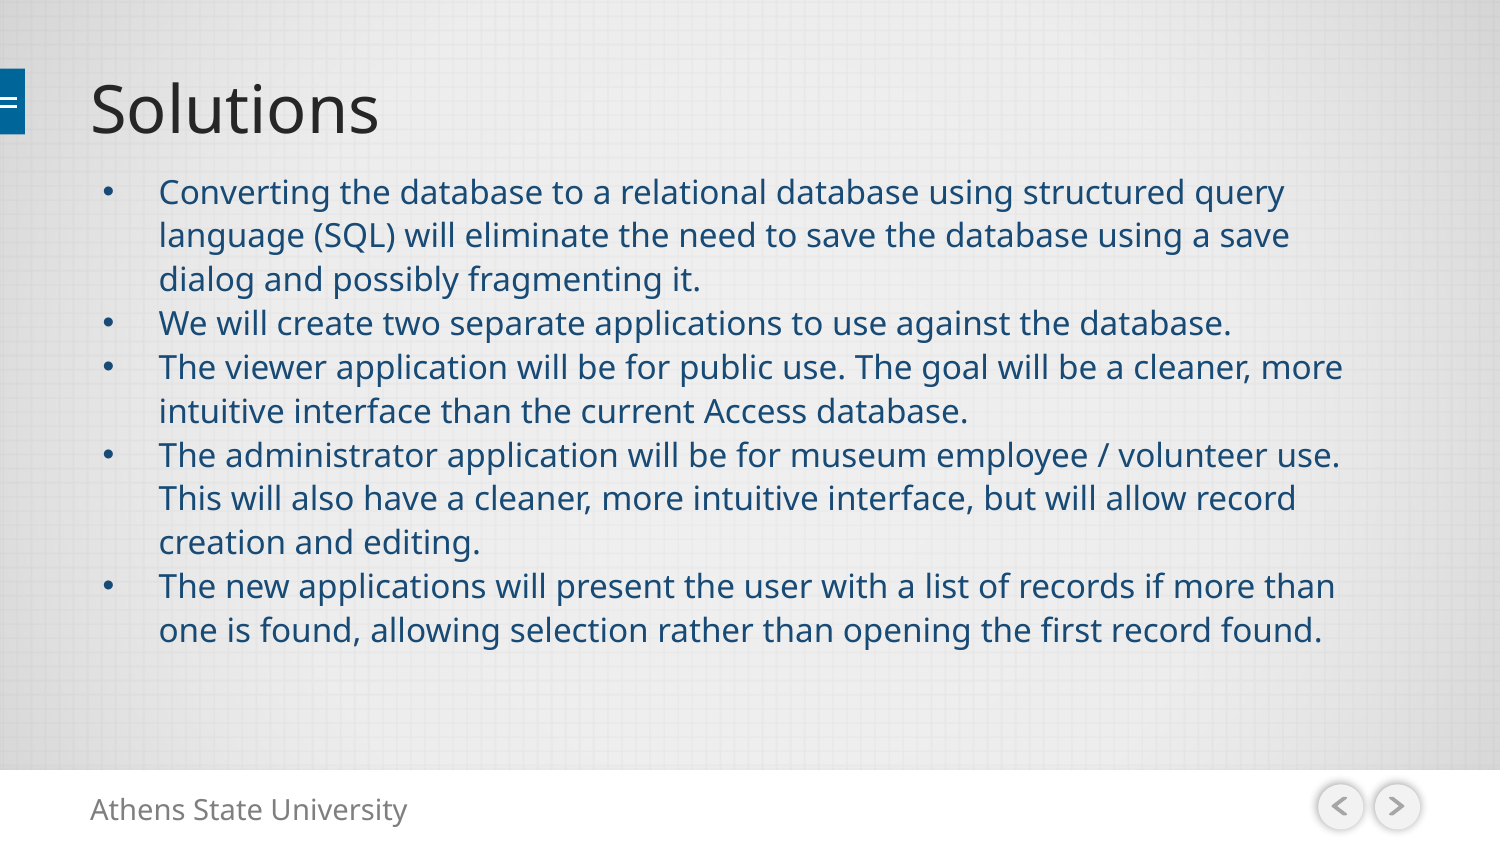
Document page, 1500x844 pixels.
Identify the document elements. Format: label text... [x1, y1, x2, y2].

title Solutions [75, 71, 1325, 142]
picture [0, 0, 1500, 770]
list Converting the database to a relational database using structured query language (SQL) will eliminate the need to save the database using a save dialog and possibly fragmenting it. We will create two separate applications to use against the database. The viewer application will be for public use. The goal will be a cleaner, more intuitive interface than the current Access database. The administrator application will be for museum employee / volunteer use. This will also have a cleaner, more intuitive interface, but will allow record creation and editing. The new applications will present the user with a list of records if more than one is found, allowing selection rather than opening the first record found. [87, 159, 1413, 735]
footer Athens State University [75, 784, 1163, 833]
